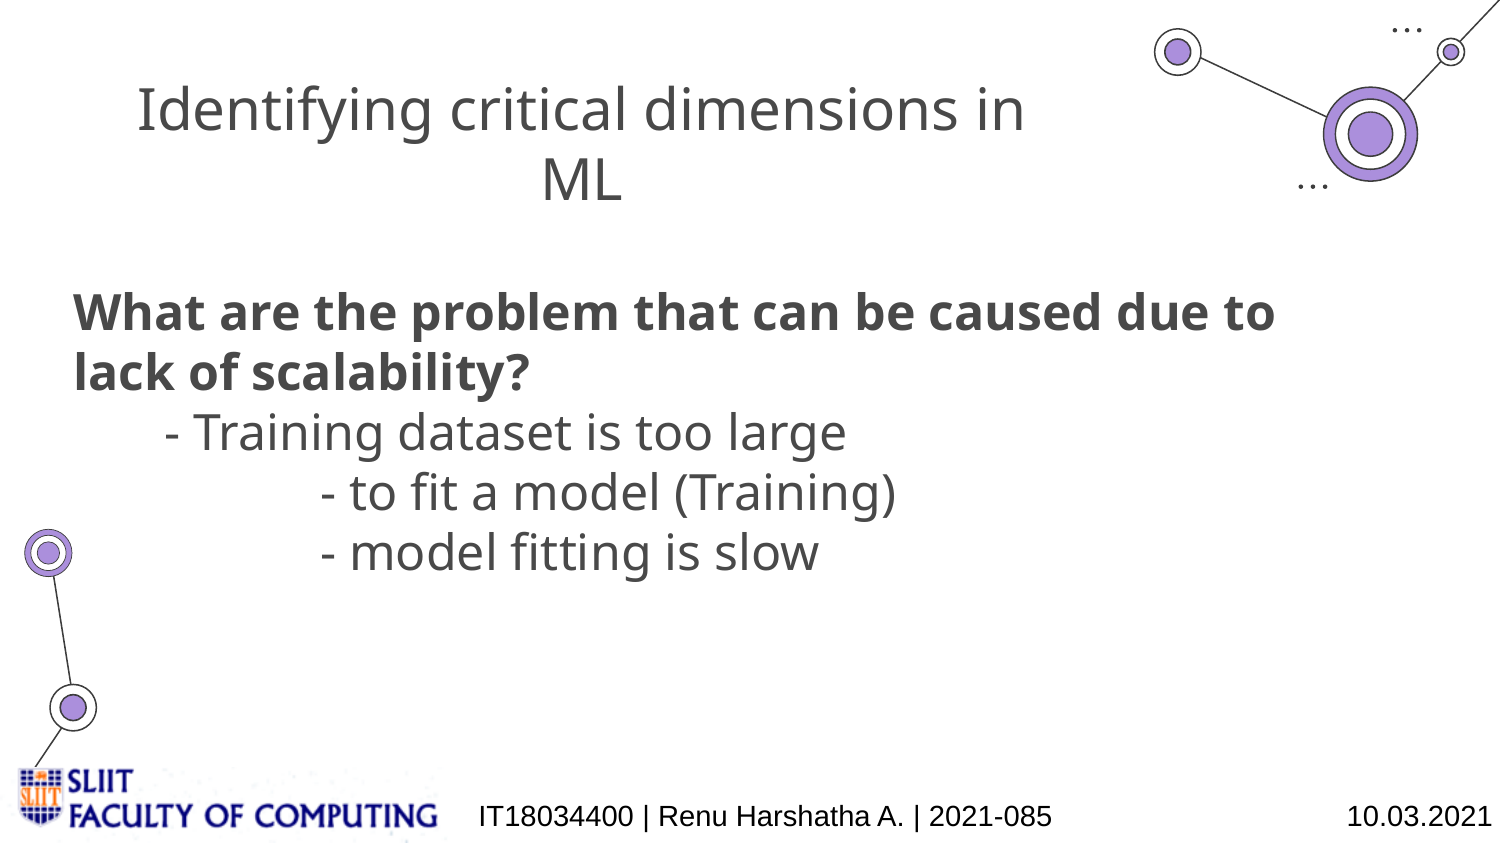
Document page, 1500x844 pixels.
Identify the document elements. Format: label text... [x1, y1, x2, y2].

title Identifying critical dimensions in ML [105, 57, 1058, 170]
list What are the problem that can be caused due to lack of scalability? - Training dataset is too large - to fit a model (Training) - model fitting is slow [33, 171, 1298, 751]
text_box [0, 767, 1500, 843]
